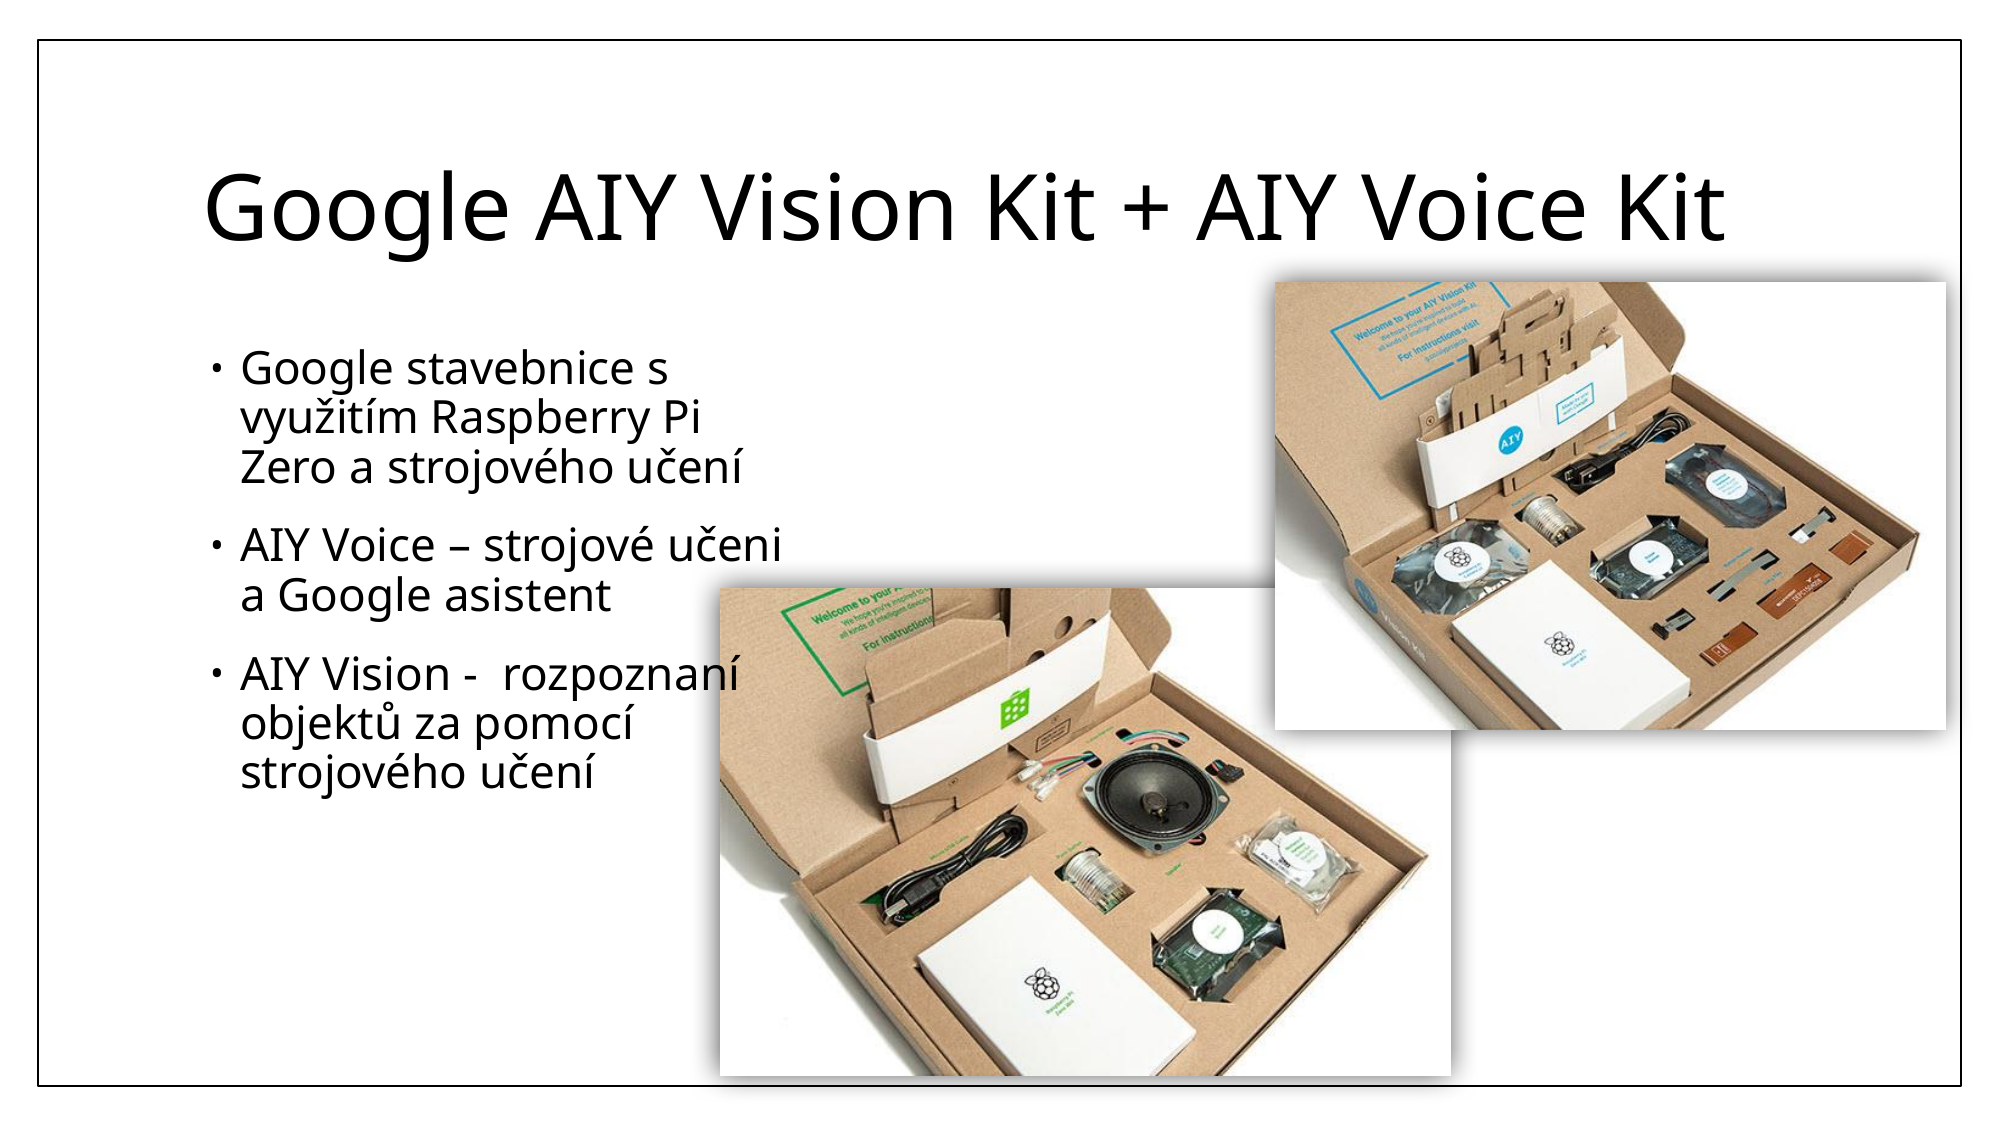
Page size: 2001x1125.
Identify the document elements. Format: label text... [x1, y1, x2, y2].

title Google AIY Vision Kit + AIY Voice Kit [187, 99, 1808, 323]
picture [719, 282, 1946, 1077]
list Google stavebnice s využitím Raspberry Pi Zero a strojového učení AIY Voice – strojové učeni a Google asistent AIY Vision - rozpoznaní objektů za pomocí strojového učení [187, 337, 808, 1000]
